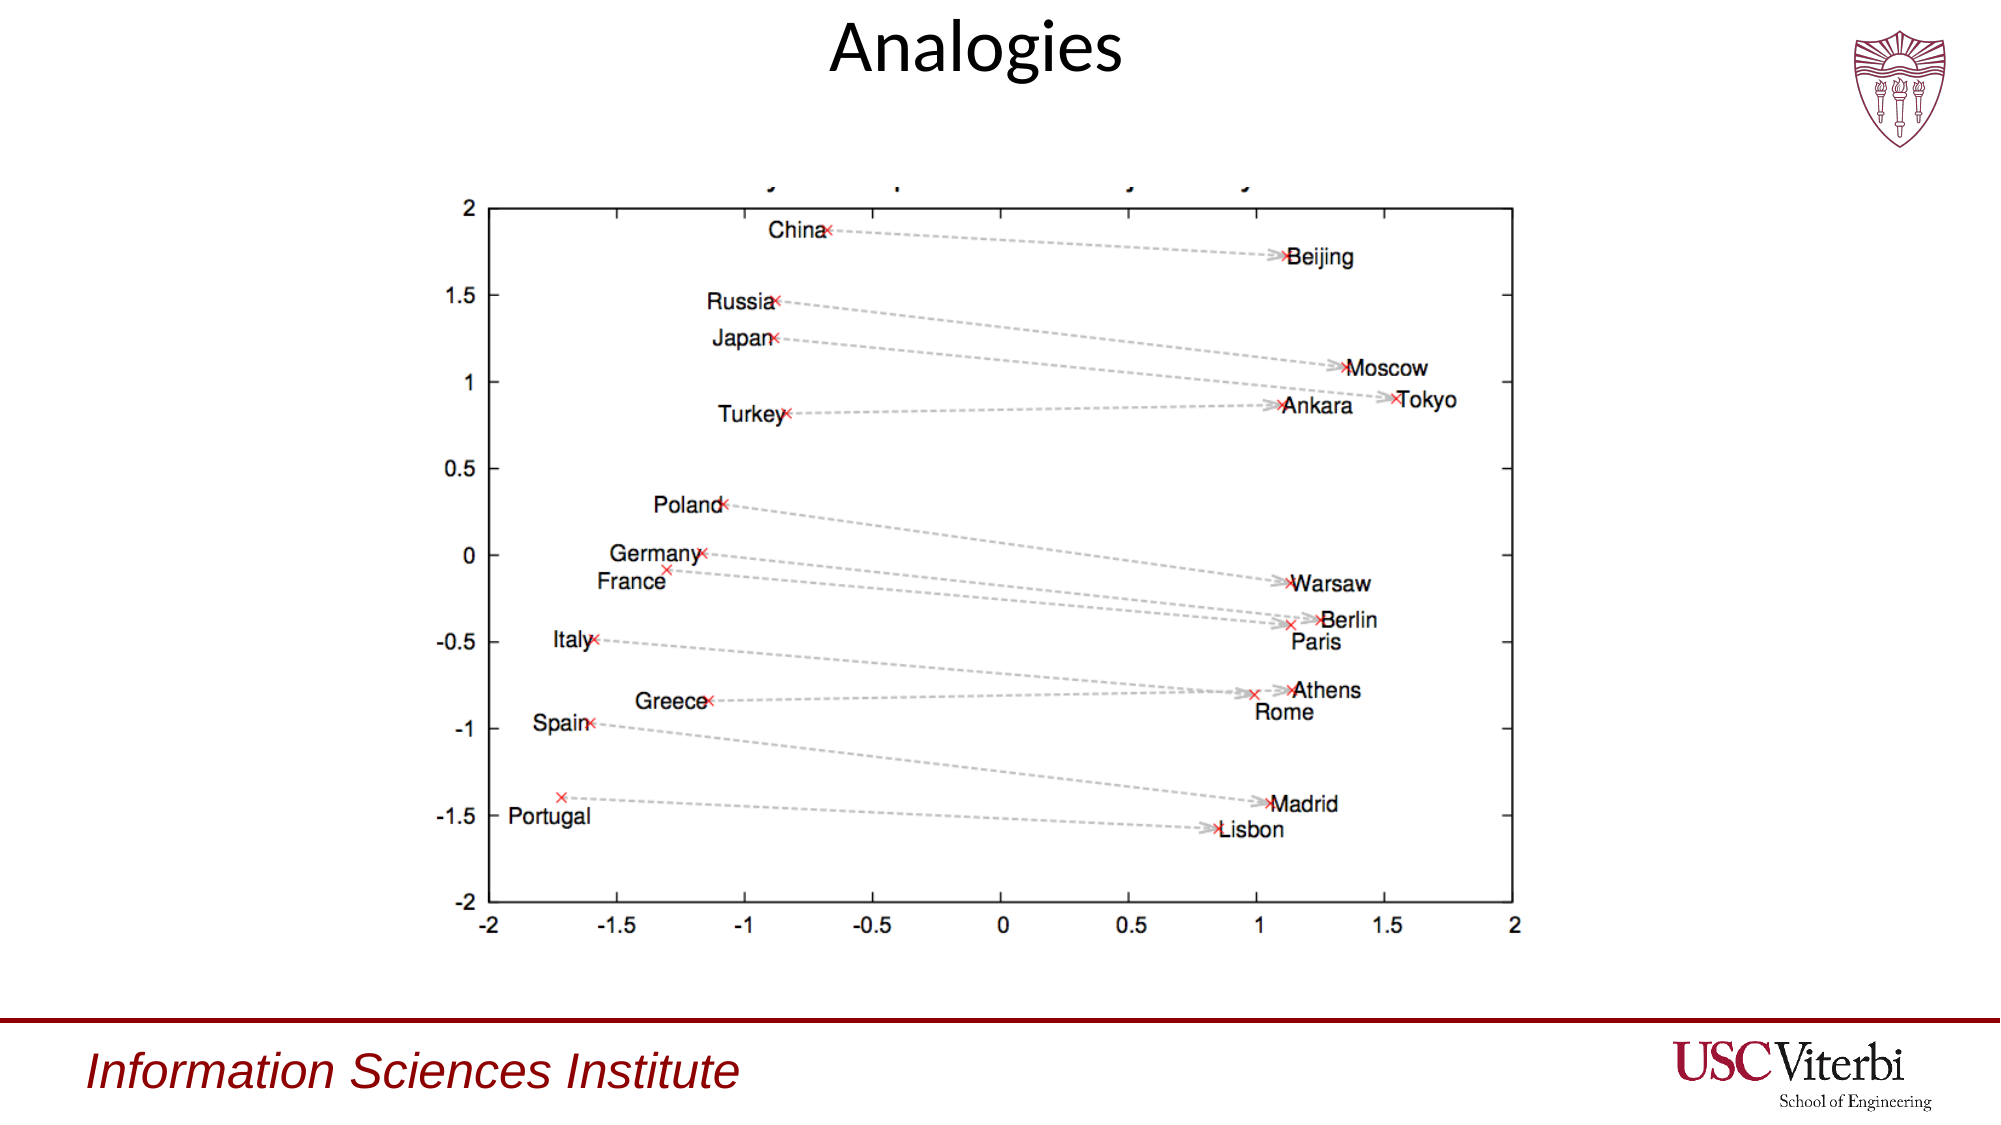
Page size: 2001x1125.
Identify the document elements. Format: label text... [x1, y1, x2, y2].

picture [424, 187, 1532, 951]
title Analogies [297, 3, 1656, 80]
picture [1641, 1027, 1964, 1118]
picture [1824, 13, 1975, 164]
